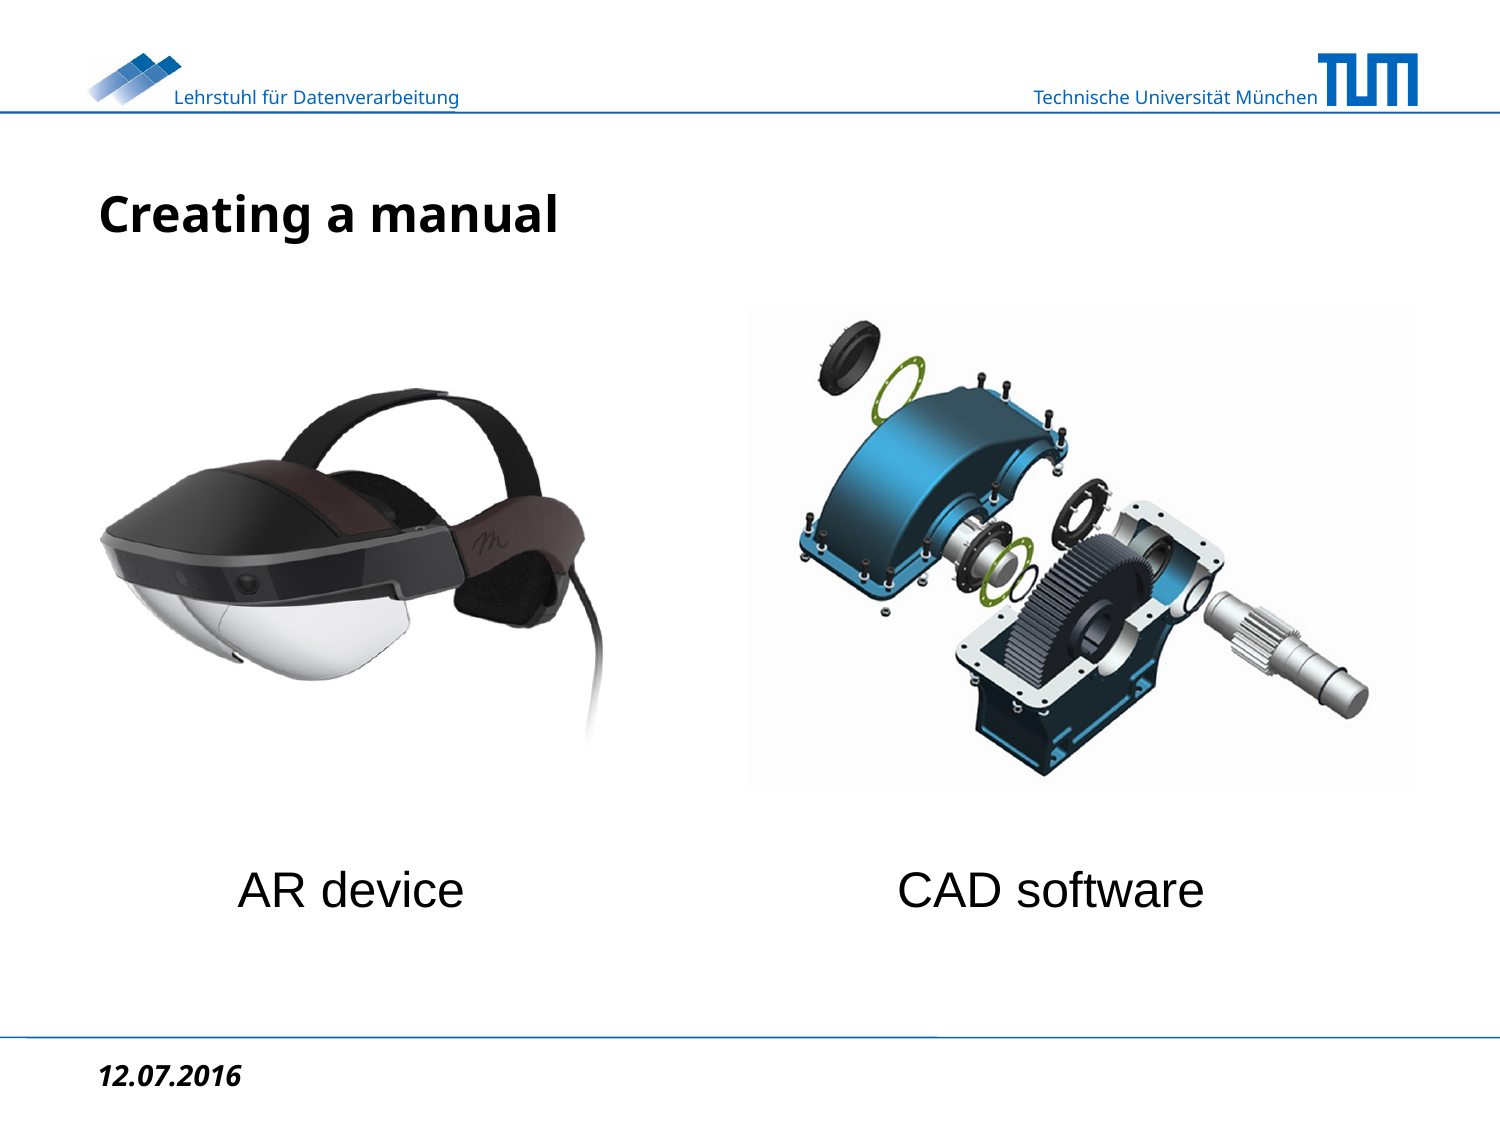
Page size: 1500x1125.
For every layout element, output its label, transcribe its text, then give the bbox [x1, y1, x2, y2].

picture [85, 52, 182, 106]
footer 12.07.2016 [81, 1049, 1076, 1101]
text_box AR device [222, 850, 481, 926]
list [698, 306, 1417, 797]
picture [100, 387, 603, 762]
text_box CAD software [882, 850, 1221, 926]
title Creating a manual [83, 149, 1417, 251]
